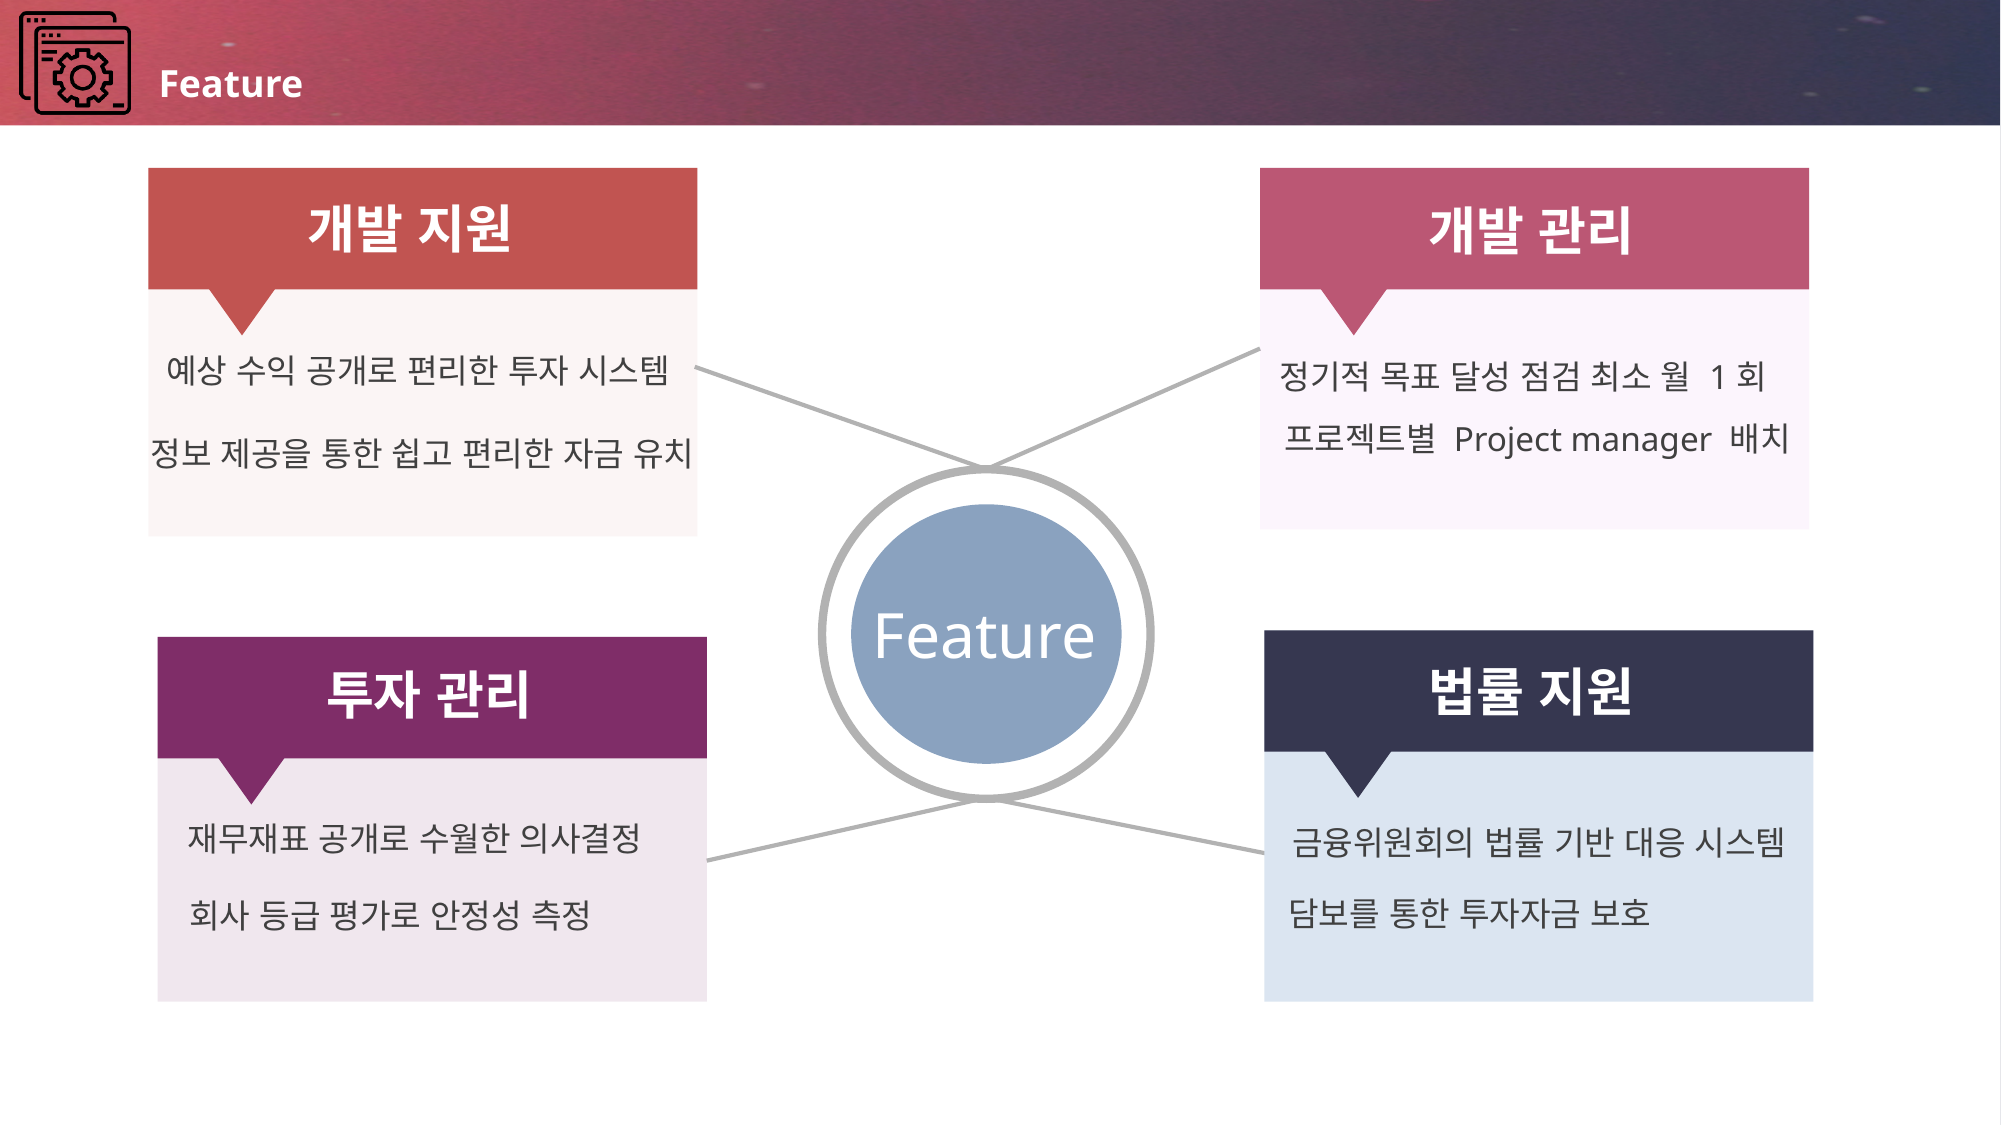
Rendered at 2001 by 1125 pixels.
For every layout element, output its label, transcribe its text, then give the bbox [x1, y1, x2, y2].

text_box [821, 468, 1151, 800]
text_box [157, 636, 708, 1002]
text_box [986, 798, 1256, 861]
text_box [694, 366, 987, 470]
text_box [712, 798, 980, 861]
picture [0, 0, 2001, 1125]
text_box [1261, 630, 1828, 1002]
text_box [986, 348, 1254, 470]
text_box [1259, 167, 1815, 530]
title Feature [143, 51, 510, 113]
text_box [135, 167, 729, 537]
